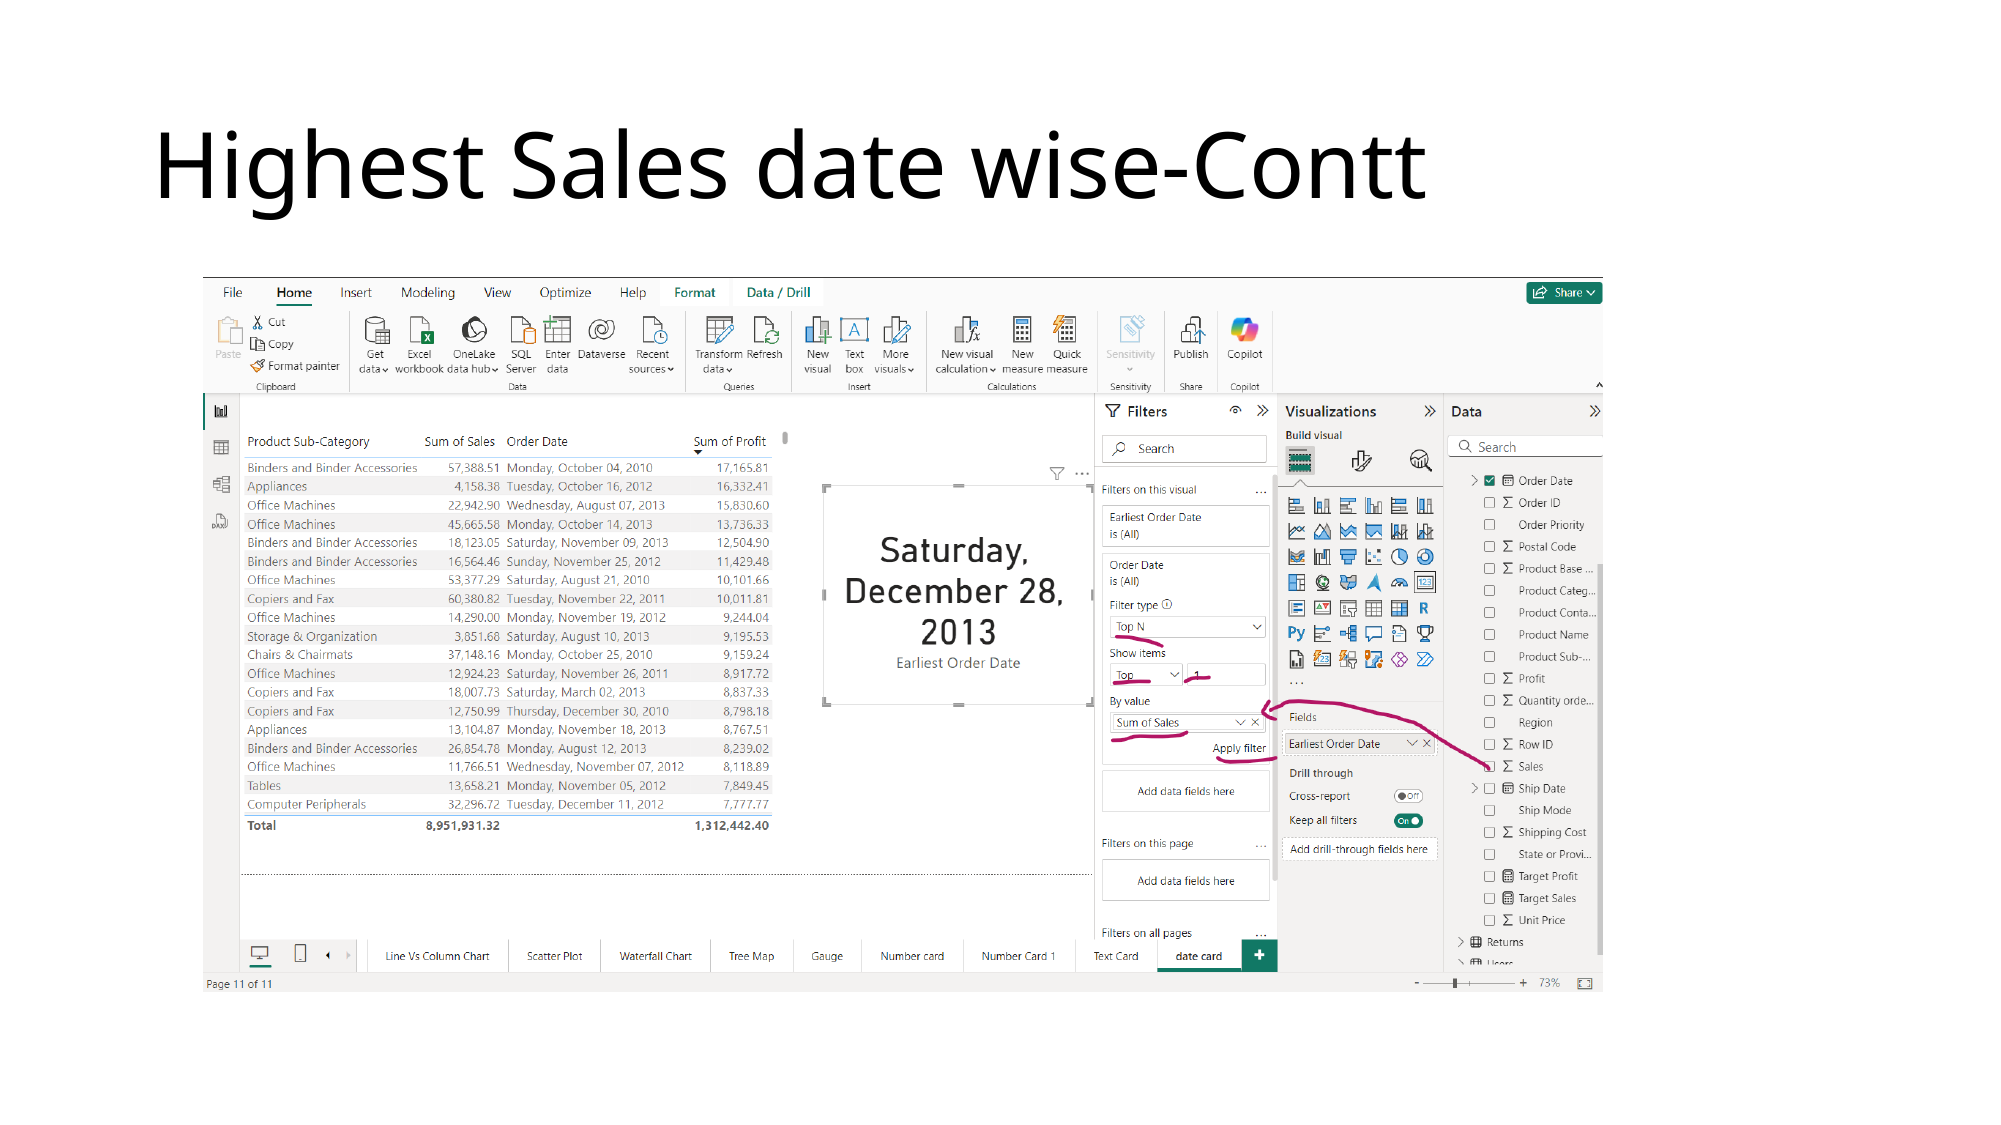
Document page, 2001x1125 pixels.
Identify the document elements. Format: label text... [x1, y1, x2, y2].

title Highest Sales date wise-Contt [137, 59, 1863, 278]
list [203, 277, 1603, 992]
